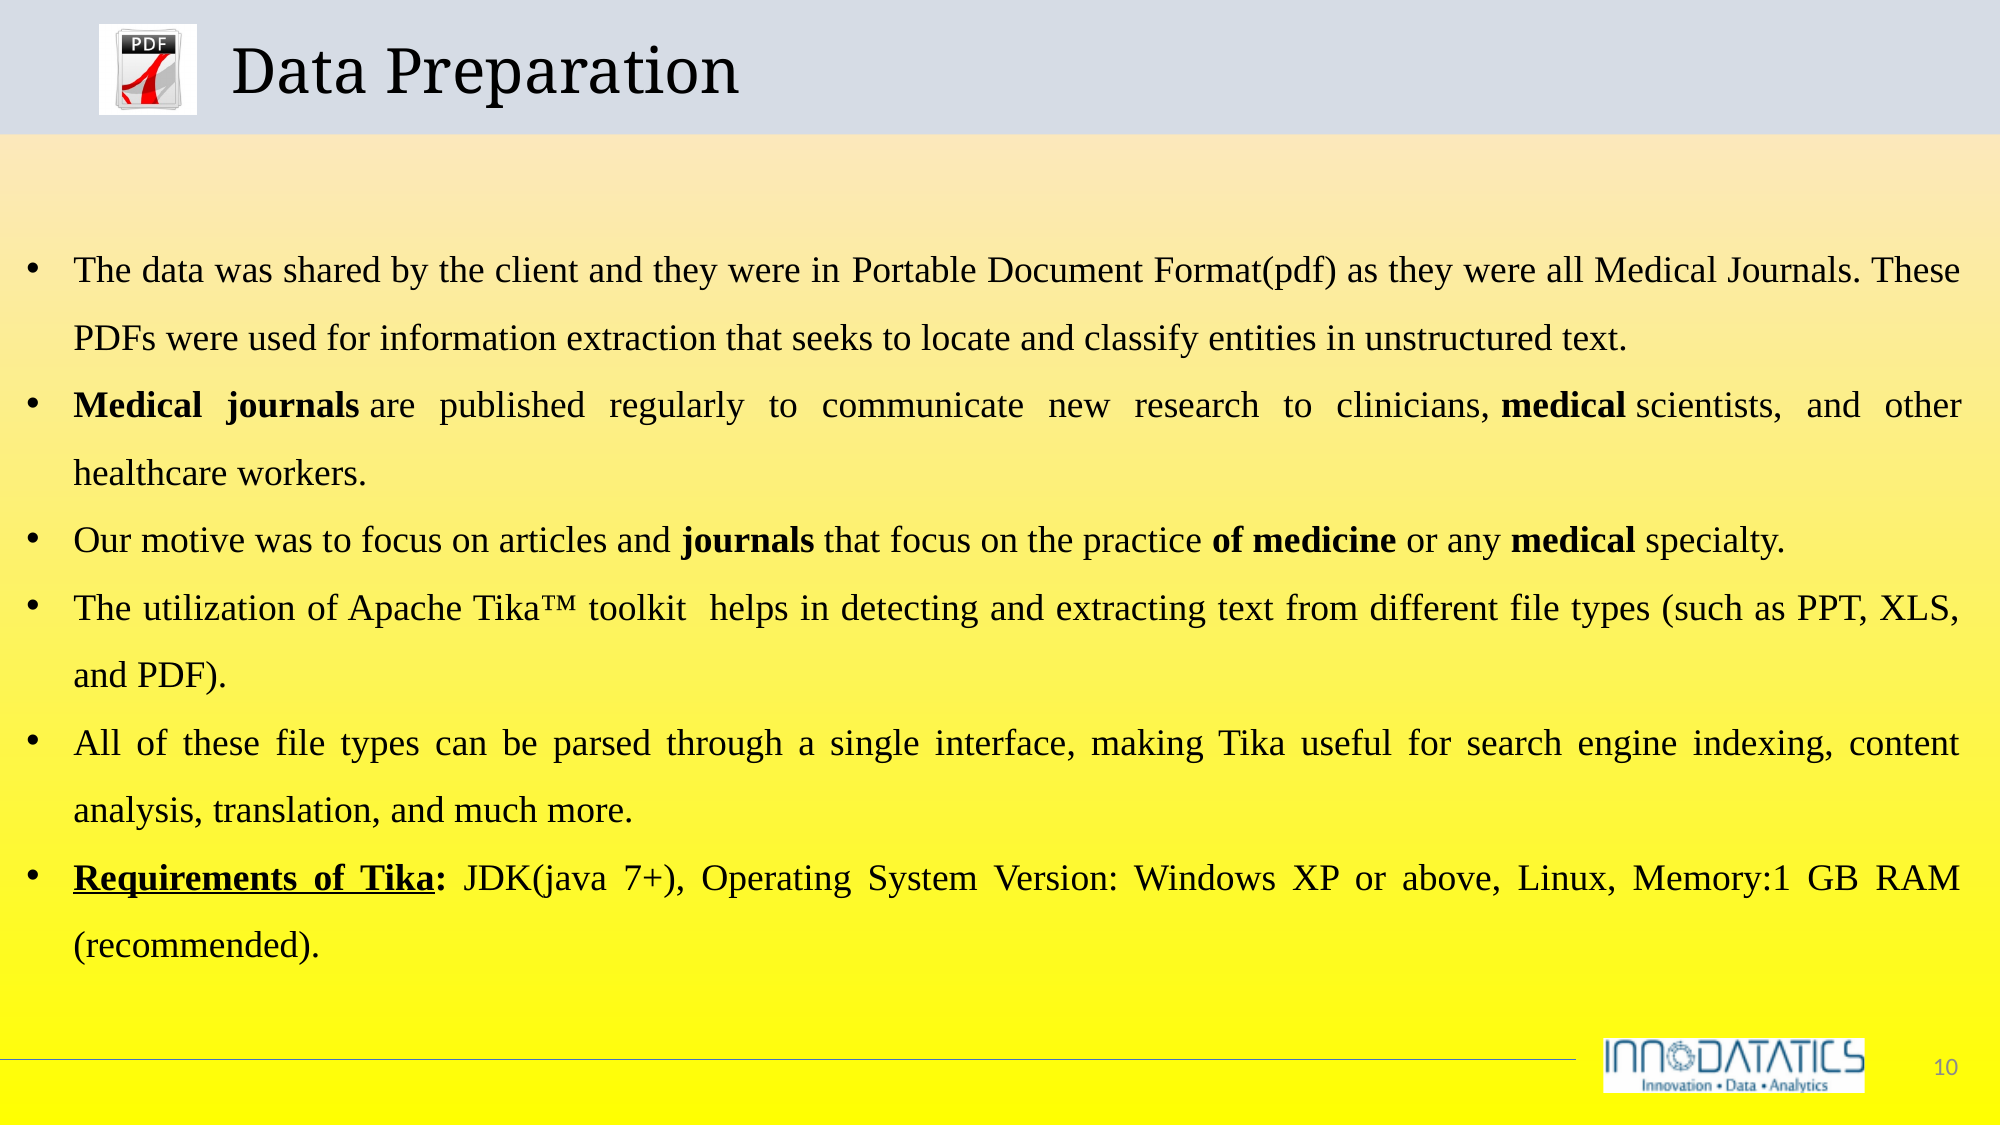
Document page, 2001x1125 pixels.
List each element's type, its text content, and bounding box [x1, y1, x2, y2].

slide_number 10 [1909, 1041, 1974, 1090]
title Data Preparation [37, 0, 1763, 175]
picture [1603, 1038, 1865, 1093]
picture [99, 24, 197, 115]
text_box The data was shared by the client and they were in Portable Document Format(pdf) as they were all Medical Journals. These PDFs were used for information extraction that seeks to locate and classify entities in unstructured text. Medical journals are published regularly to communicate new research to clinicians, medical scientists, and other healthcare workers. Our motive was to focus on articles and journals that focus on the practice of medicine or any medical specialty. The utilization of Apache Tika™ toolkit helps in detecting and extracting text from different file types (such as PPT, XLS, and PDF). All of these file types can be parsed through a single interface, making Tika useful for search engine indexing, content analysis, translation, and much more. Requirements of Tika: JDK(java 7+), Operating System Version: Windows XP or above, Linux, Memory:1 GB RAM (recommended). [26, 222, 1963, 1010]
